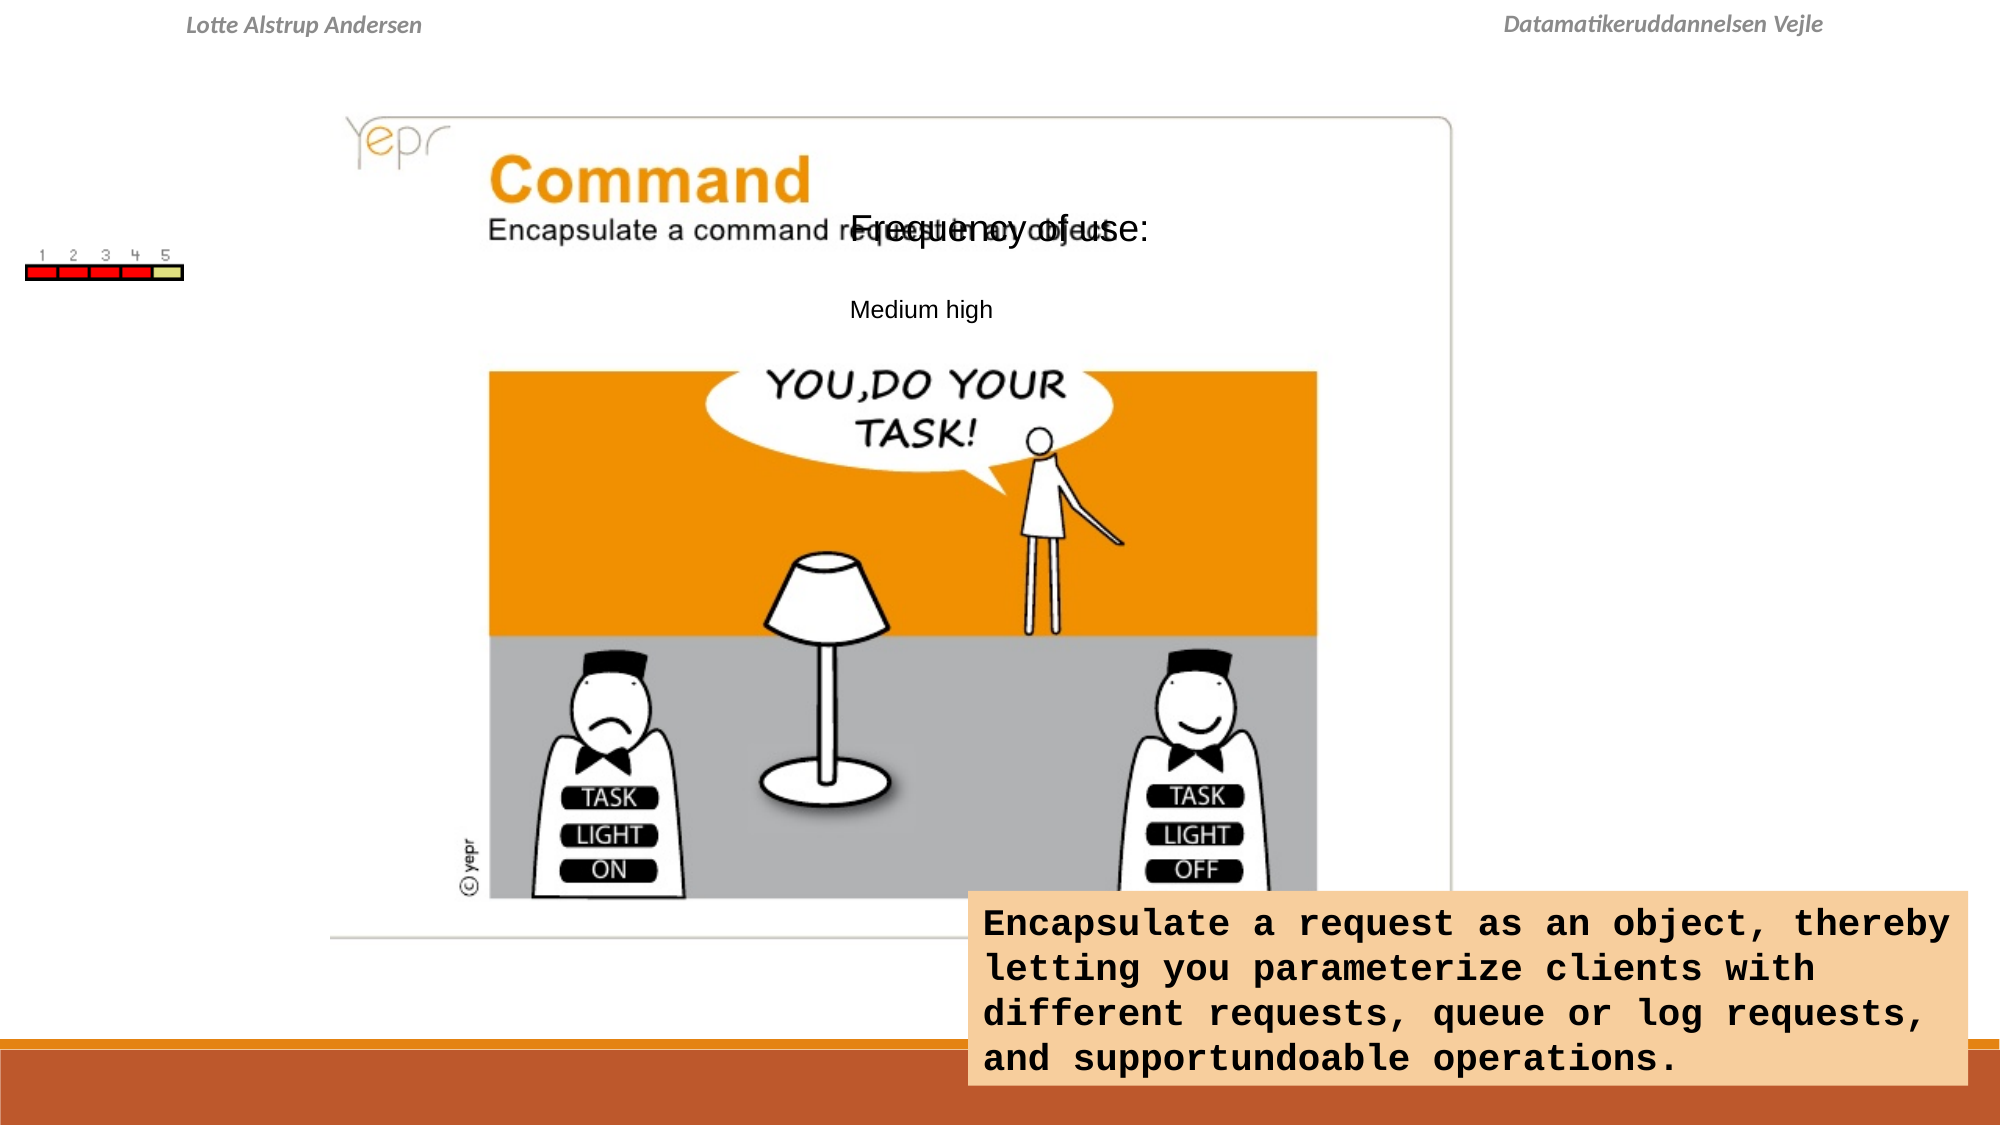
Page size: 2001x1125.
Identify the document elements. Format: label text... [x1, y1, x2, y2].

text_box Encapsulate a request as an object, thereby letting you parameterize clients with different requests, queue or log requests, and supportundoable operations. [968, 890, 1969, 1086]
picture [24, 248, 184, 281]
picture [330, 101, 1469, 956]
